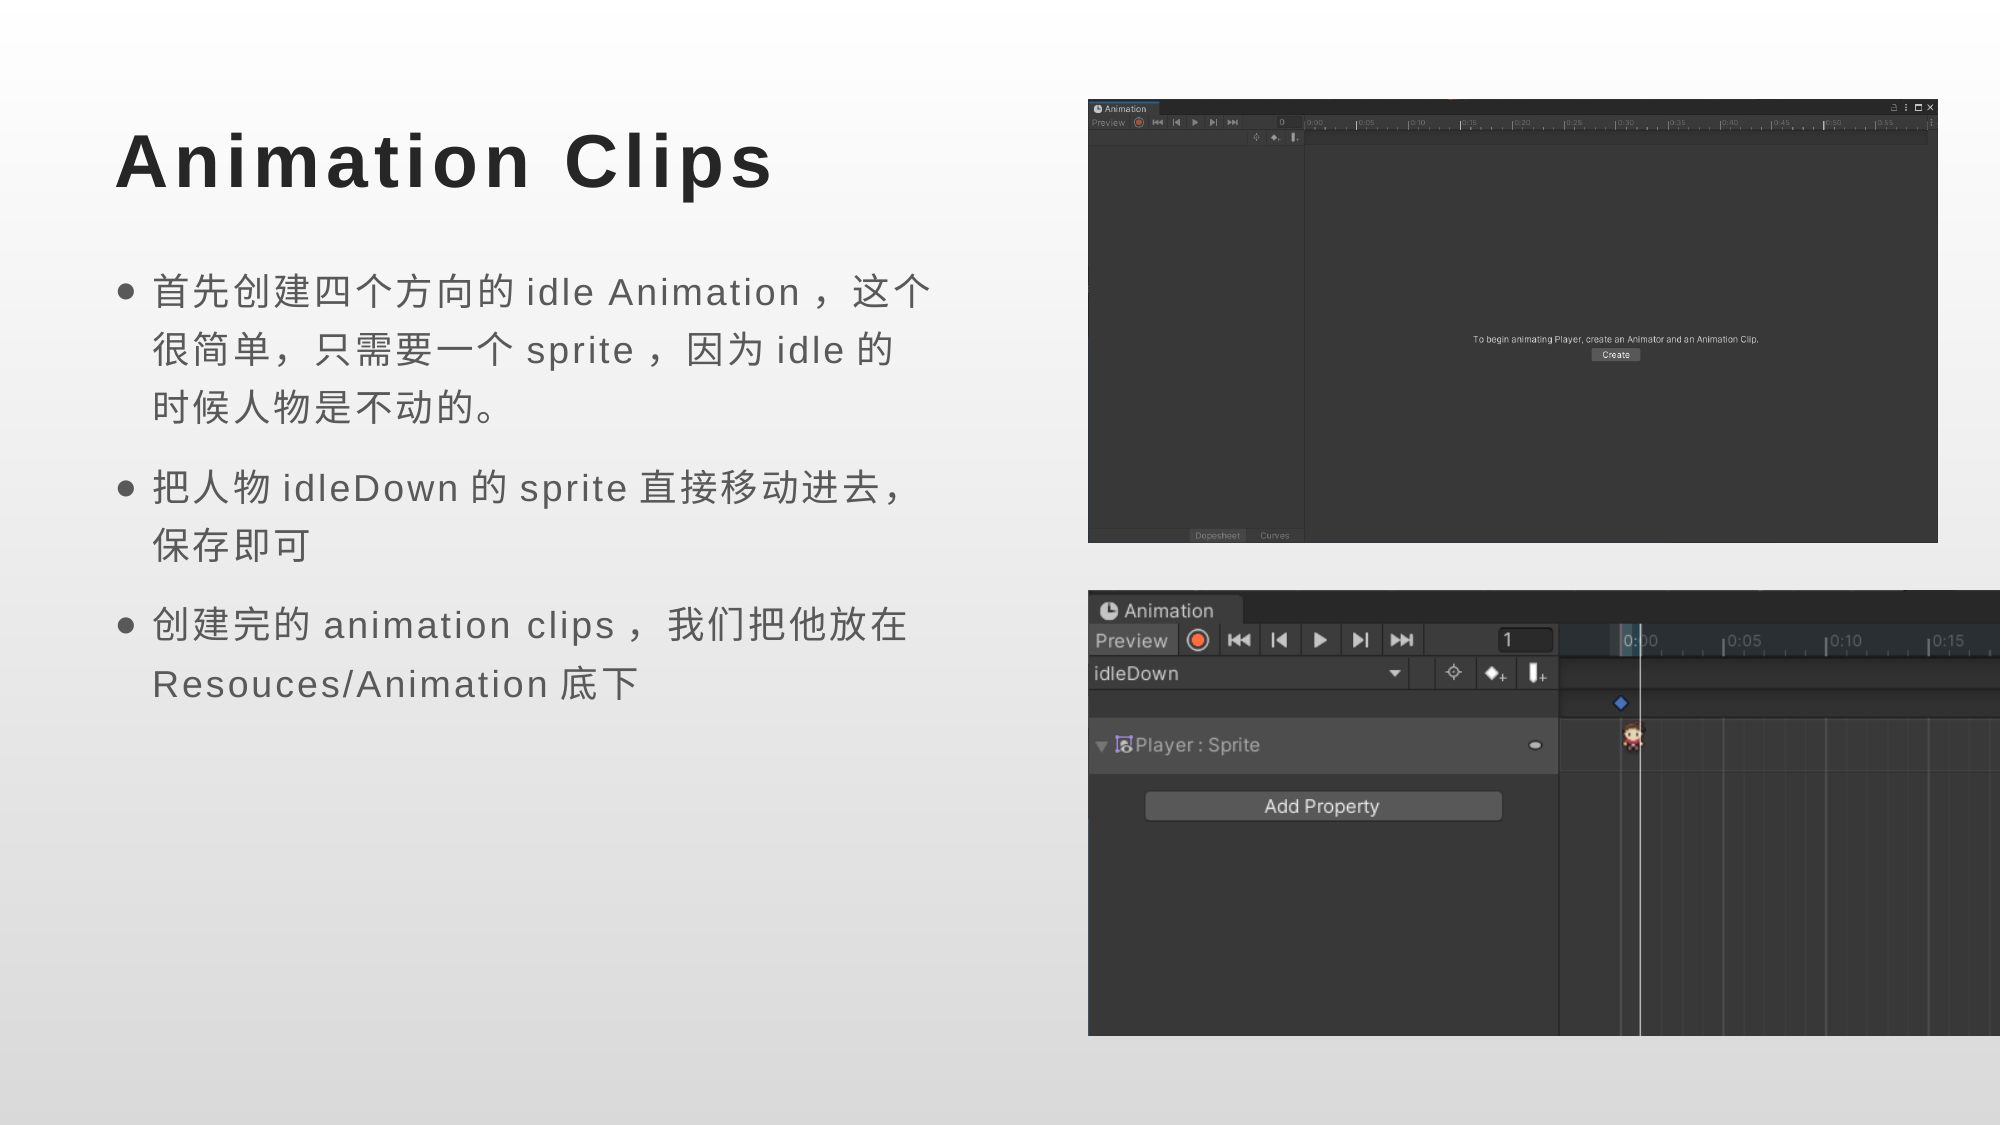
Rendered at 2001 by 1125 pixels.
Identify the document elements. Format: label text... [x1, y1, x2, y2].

title Animation Clips [99, 99, 1088, 216]
list 首先创建四个方向的idle Animation，这个很简单，只需要一个sprite，因为idle的时候人物是不动的。 把人物idleDown的sprite直接移动进去，保存即可 创建完的animation clips，我们把他放在Resouces/Animation底下 [99, 246, 949, 1026]
picture [1088, 590, 2000, 1036]
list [1088, 99, 1938, 543]
